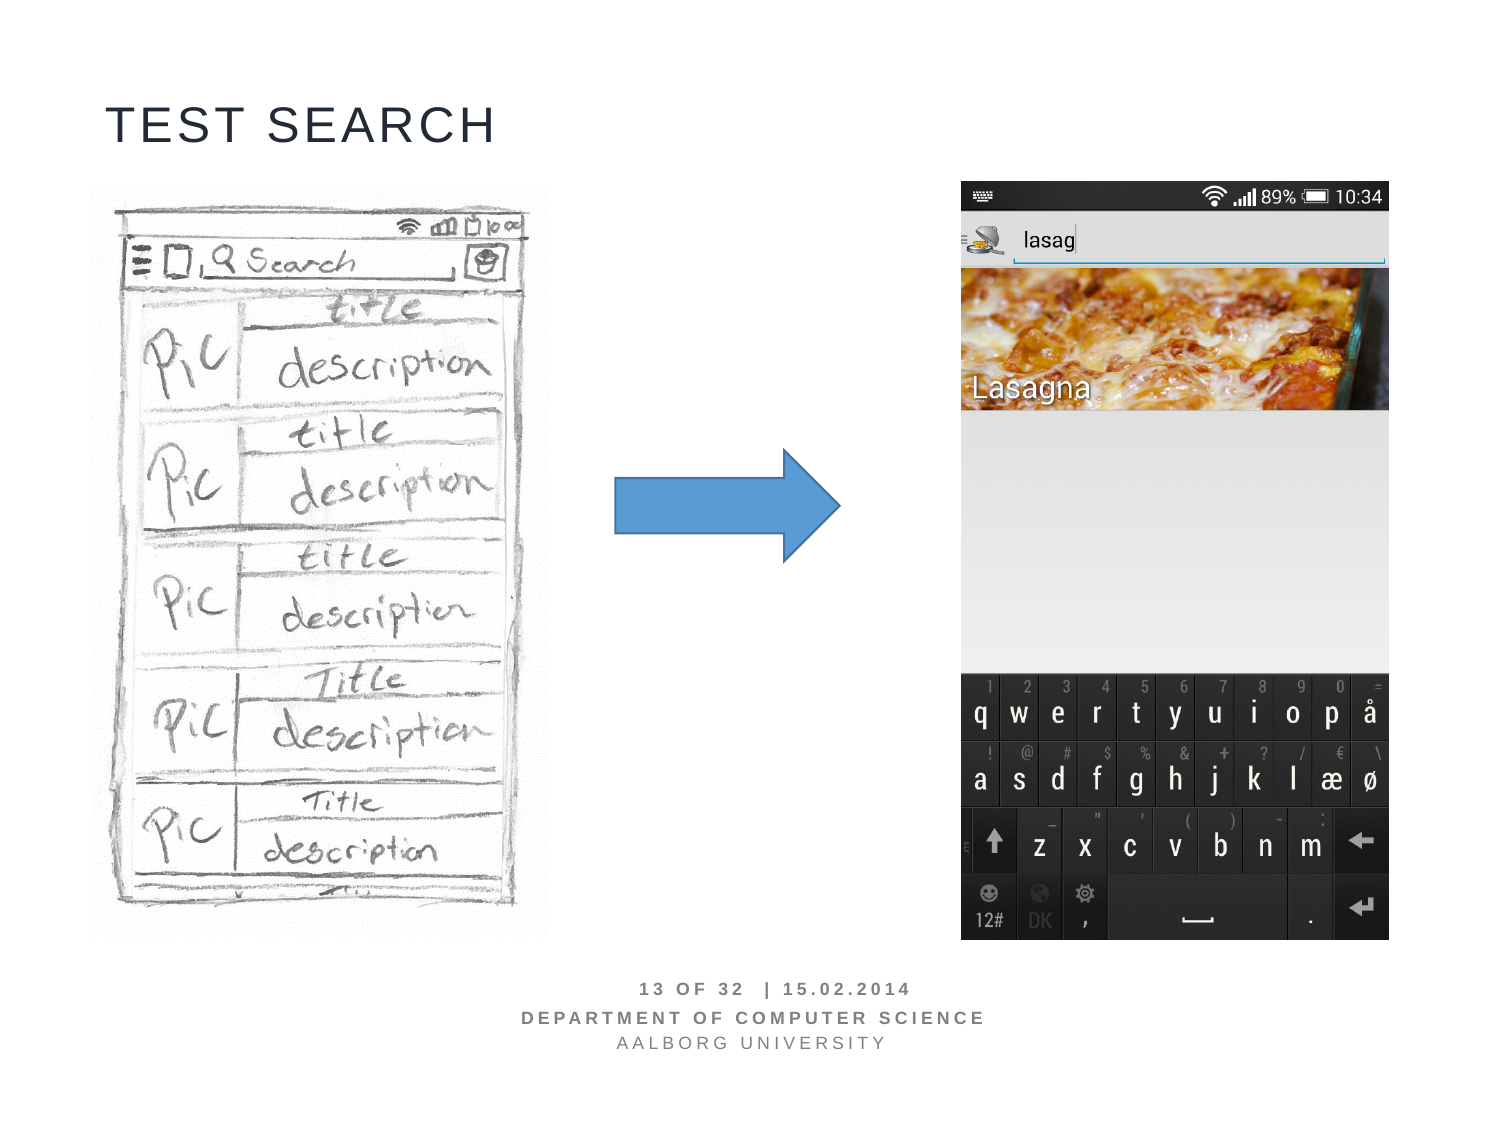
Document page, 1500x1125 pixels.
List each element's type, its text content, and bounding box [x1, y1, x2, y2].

text_box Department of computer science AALBORG UNIVERSITy [449, 1006, 1055, 1056]
text_box [614, 447, 842, 564]
text_box Test search [102, 92, 1125, 153]
picture [87, 185, 550, 937]
text_box 13 OF 32 | 15.02.2014 [416, 976, 1130, 1000]
picture [961, 181, 1389, 941]
